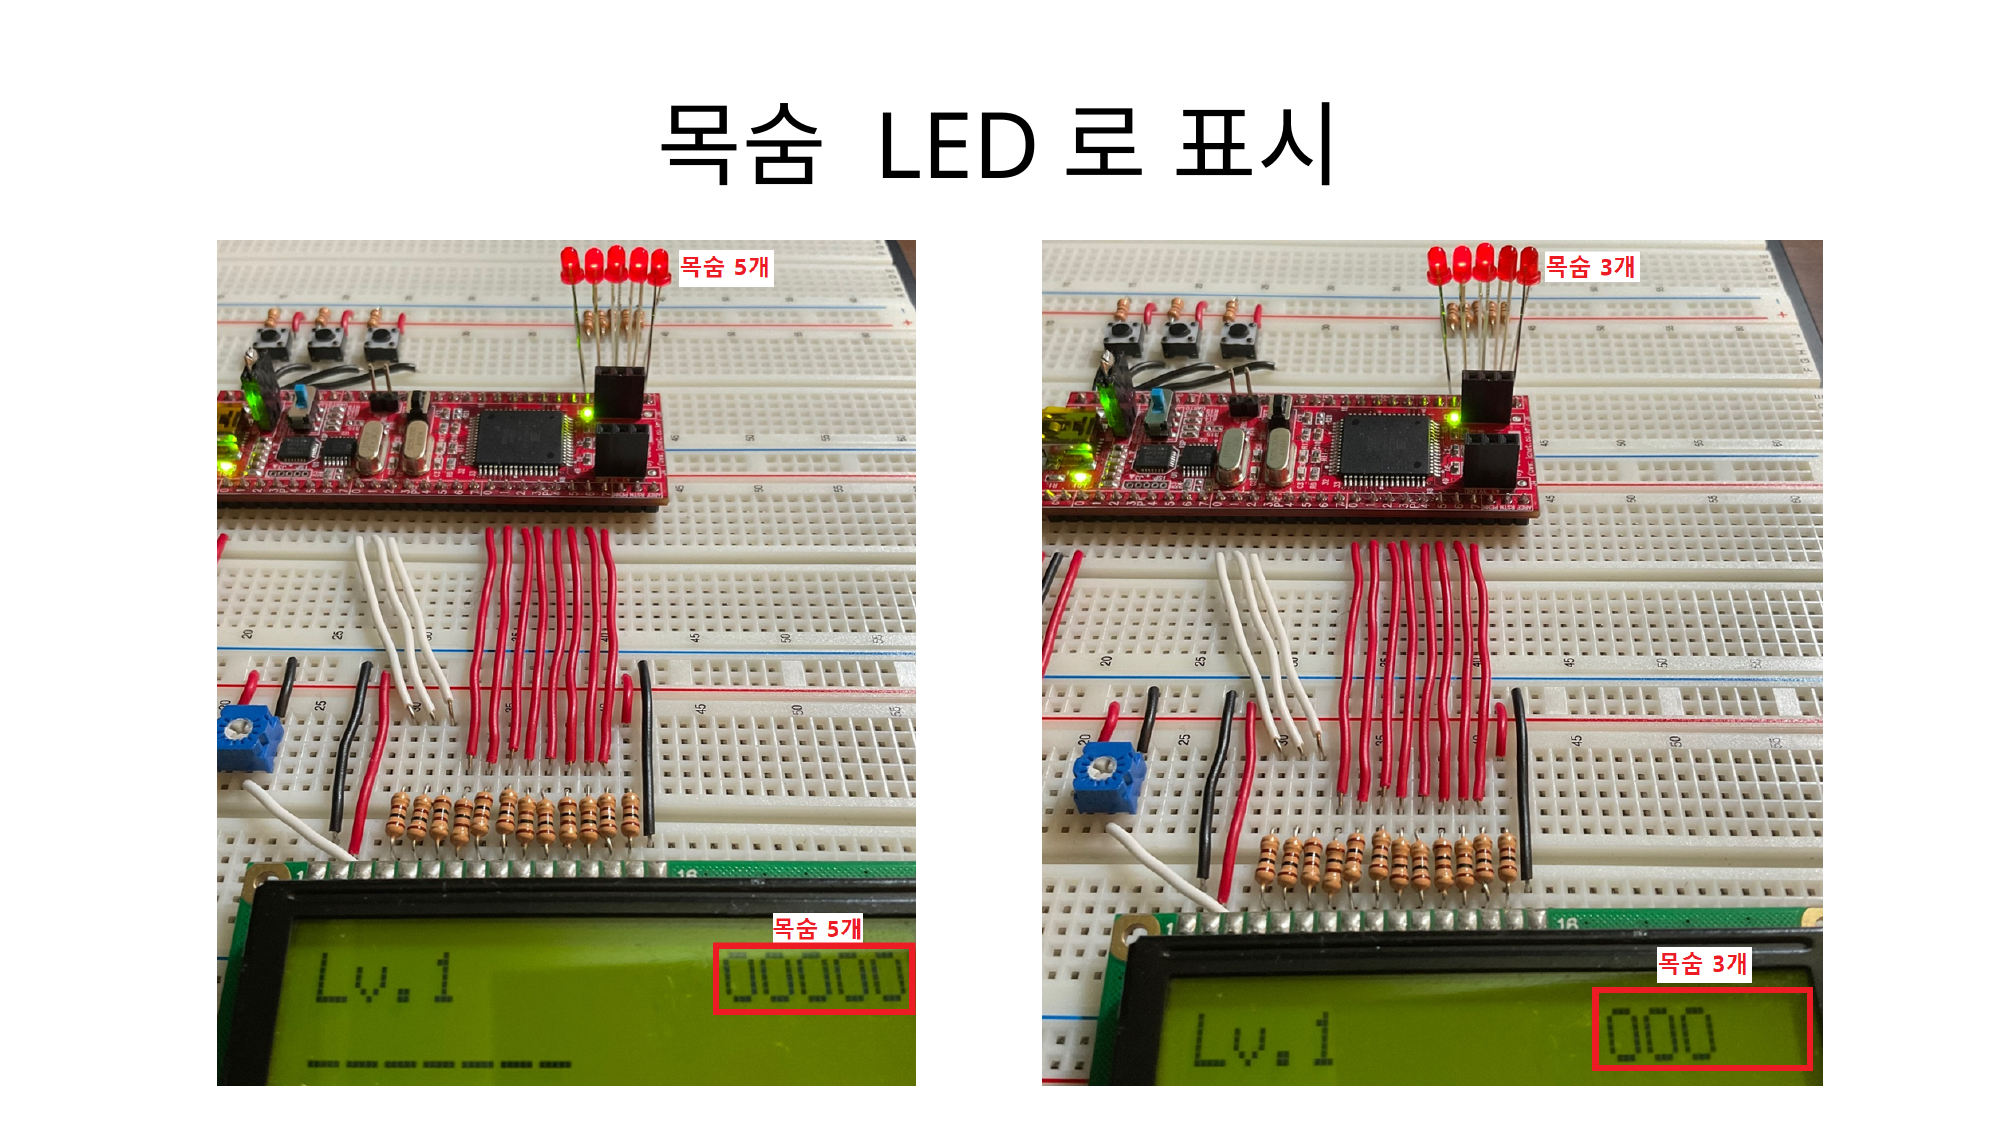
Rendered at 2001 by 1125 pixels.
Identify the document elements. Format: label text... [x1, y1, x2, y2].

picture [1042, 240, 1824, 1086]
title 목숨 LED로 표시 [137, 39, 1863, 258]
picture [217, 240, 916, 1086]
